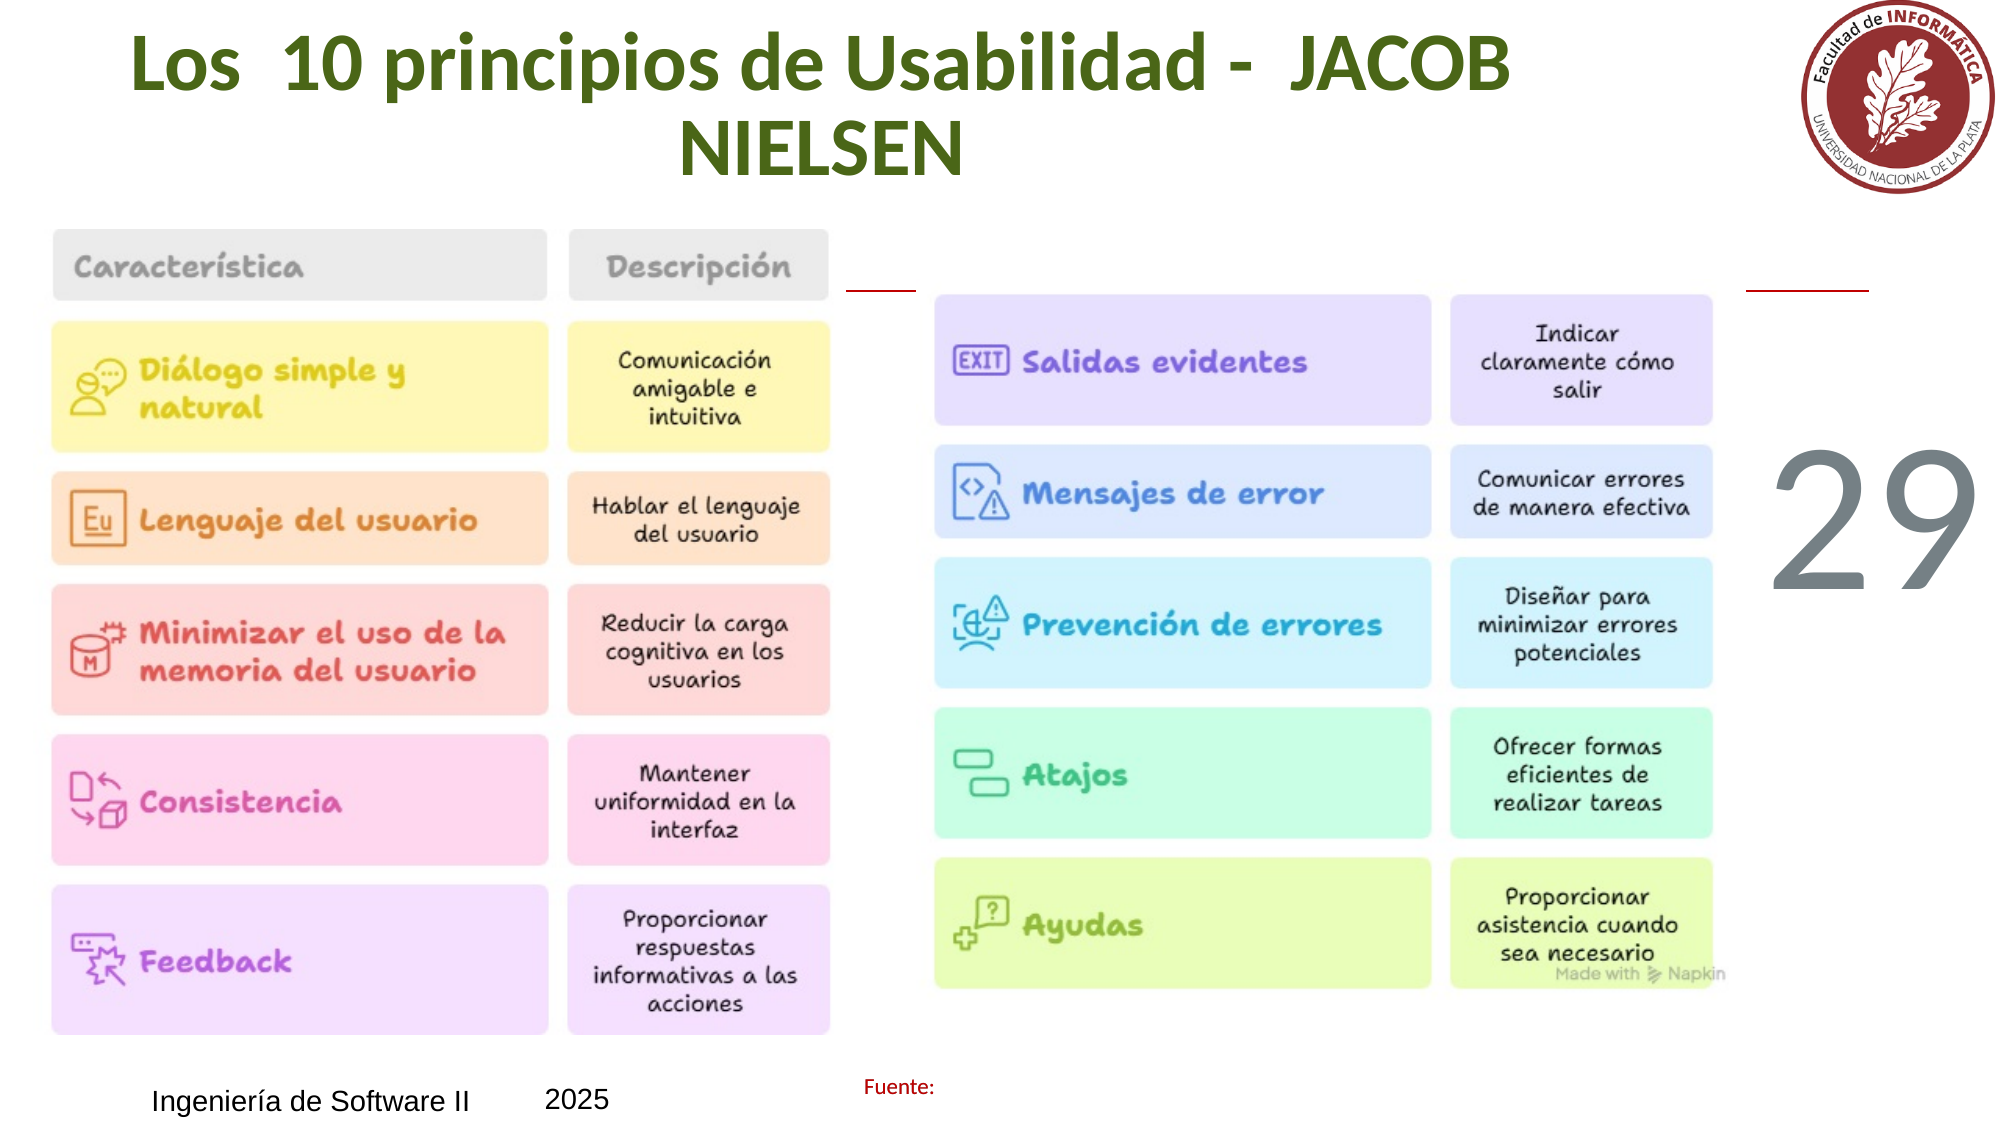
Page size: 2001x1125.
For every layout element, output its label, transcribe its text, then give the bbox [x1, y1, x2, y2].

title Los 10 principios de Usabilidad - JACOB NIELSEN [0, 14, 1645, 201]
slide_number 29 [1752, 467, 1998, 640]
picture [1801, 0, 2000, 195]
picture [916, 279, 1747, 1001]
picture [33, 229, 847, 1035]
